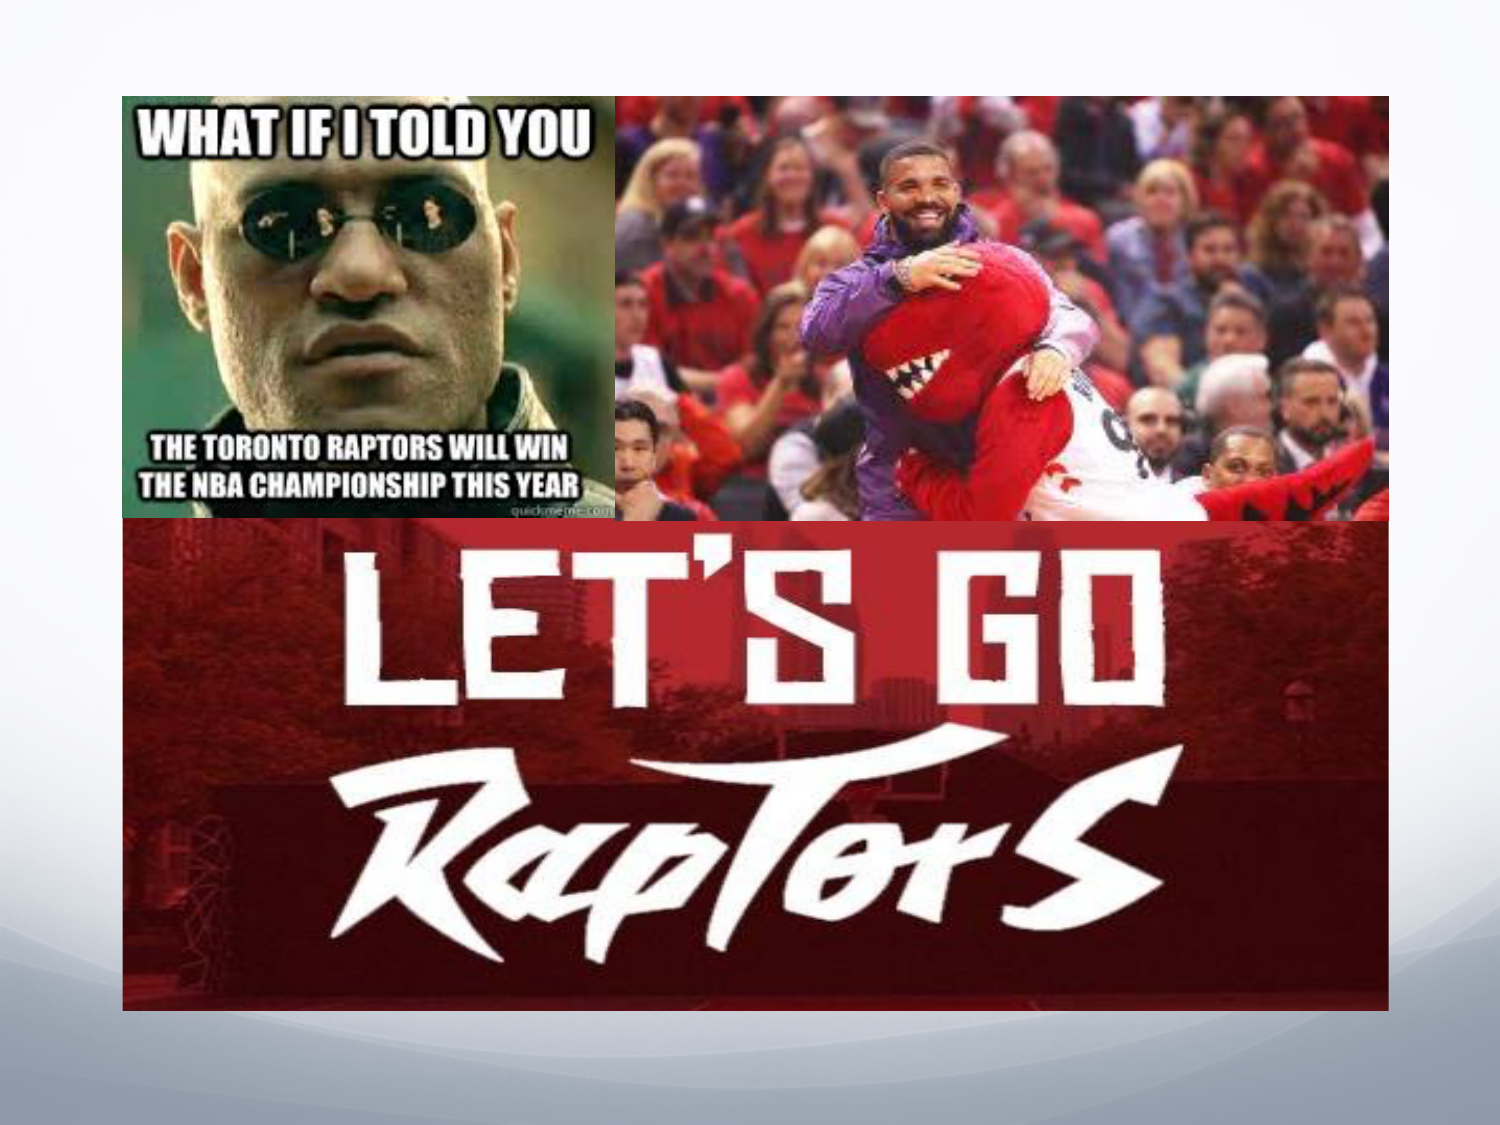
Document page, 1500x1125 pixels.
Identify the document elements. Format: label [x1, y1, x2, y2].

picture [122, 95, 1389, 521]
list [122, 532, 1390, 1012]
